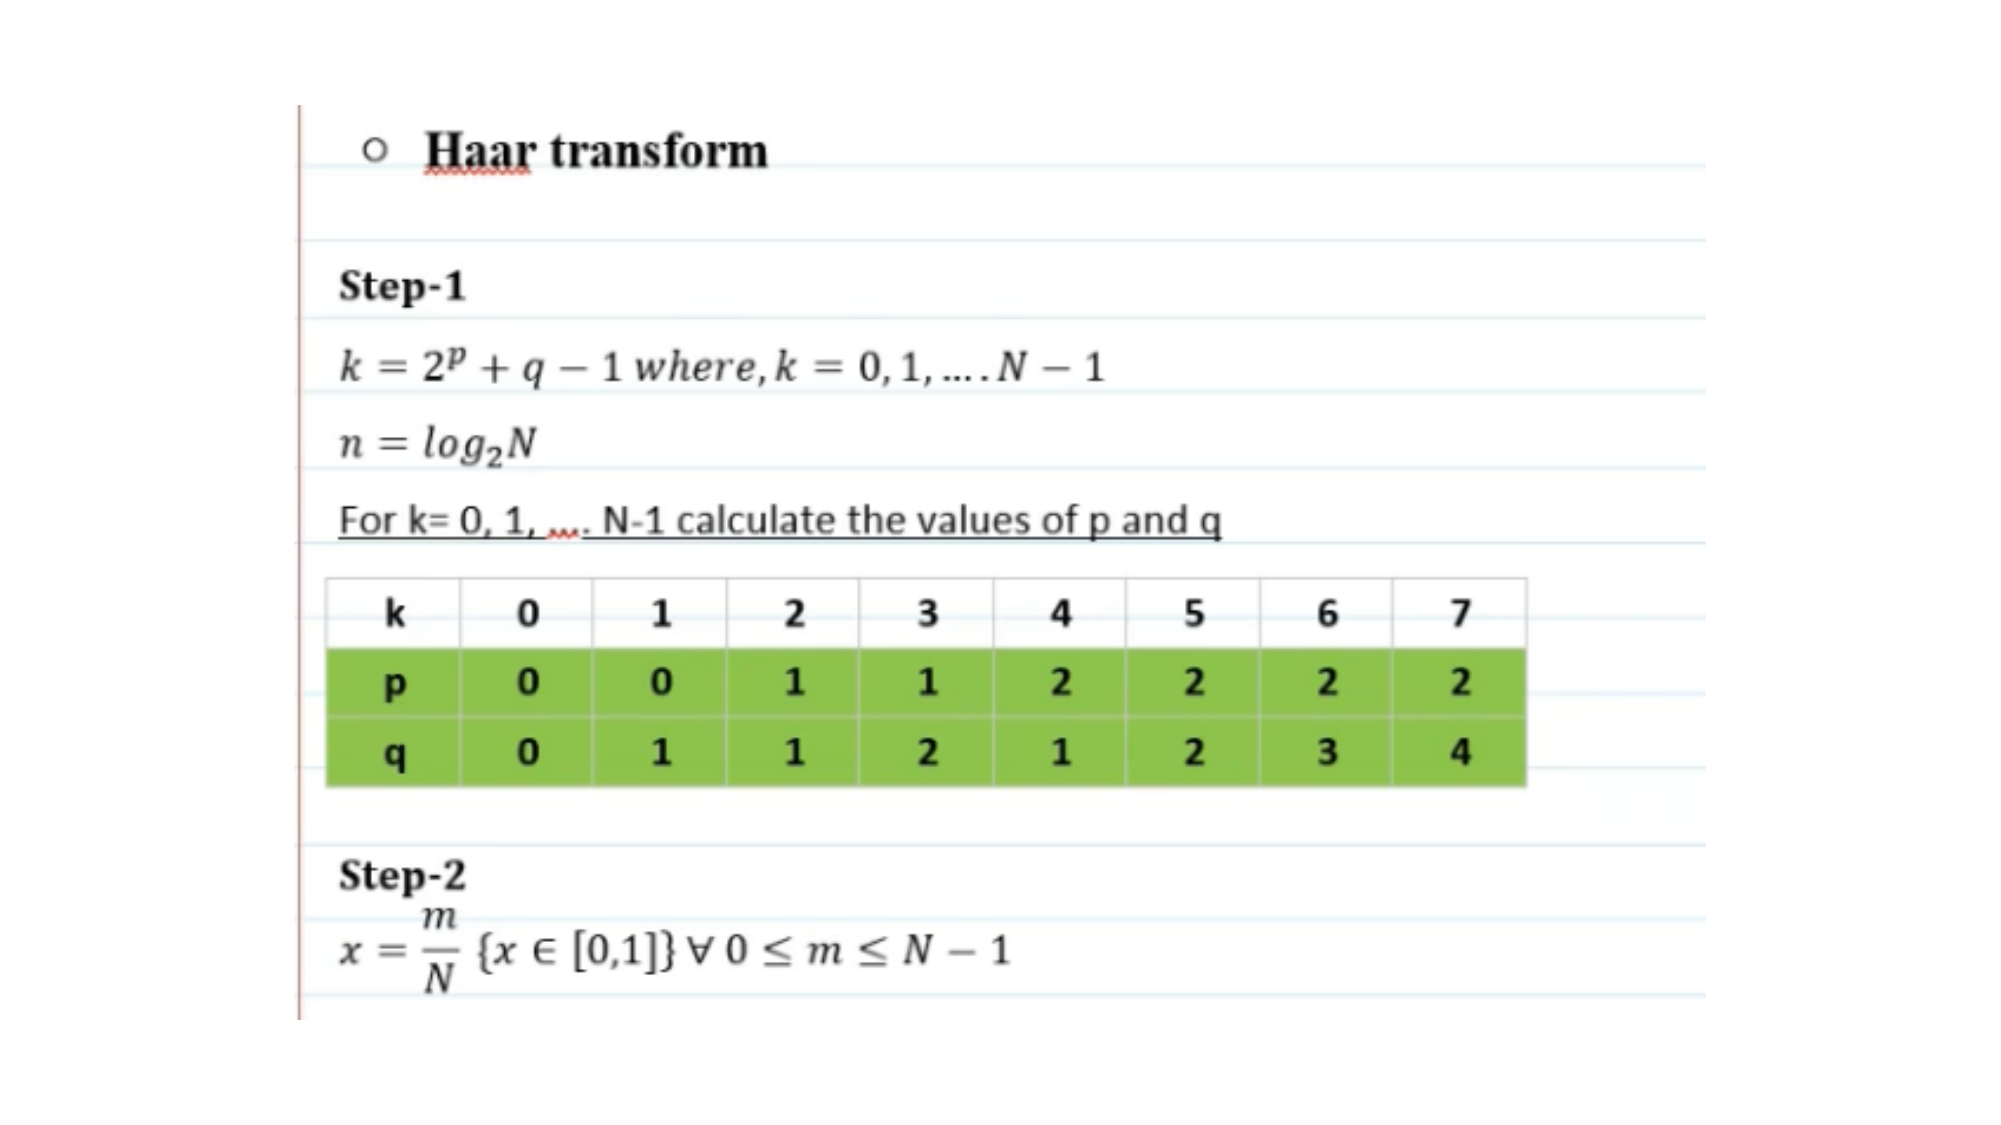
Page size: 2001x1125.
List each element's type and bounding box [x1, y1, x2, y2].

list [294, 105, 1706, 1020]
